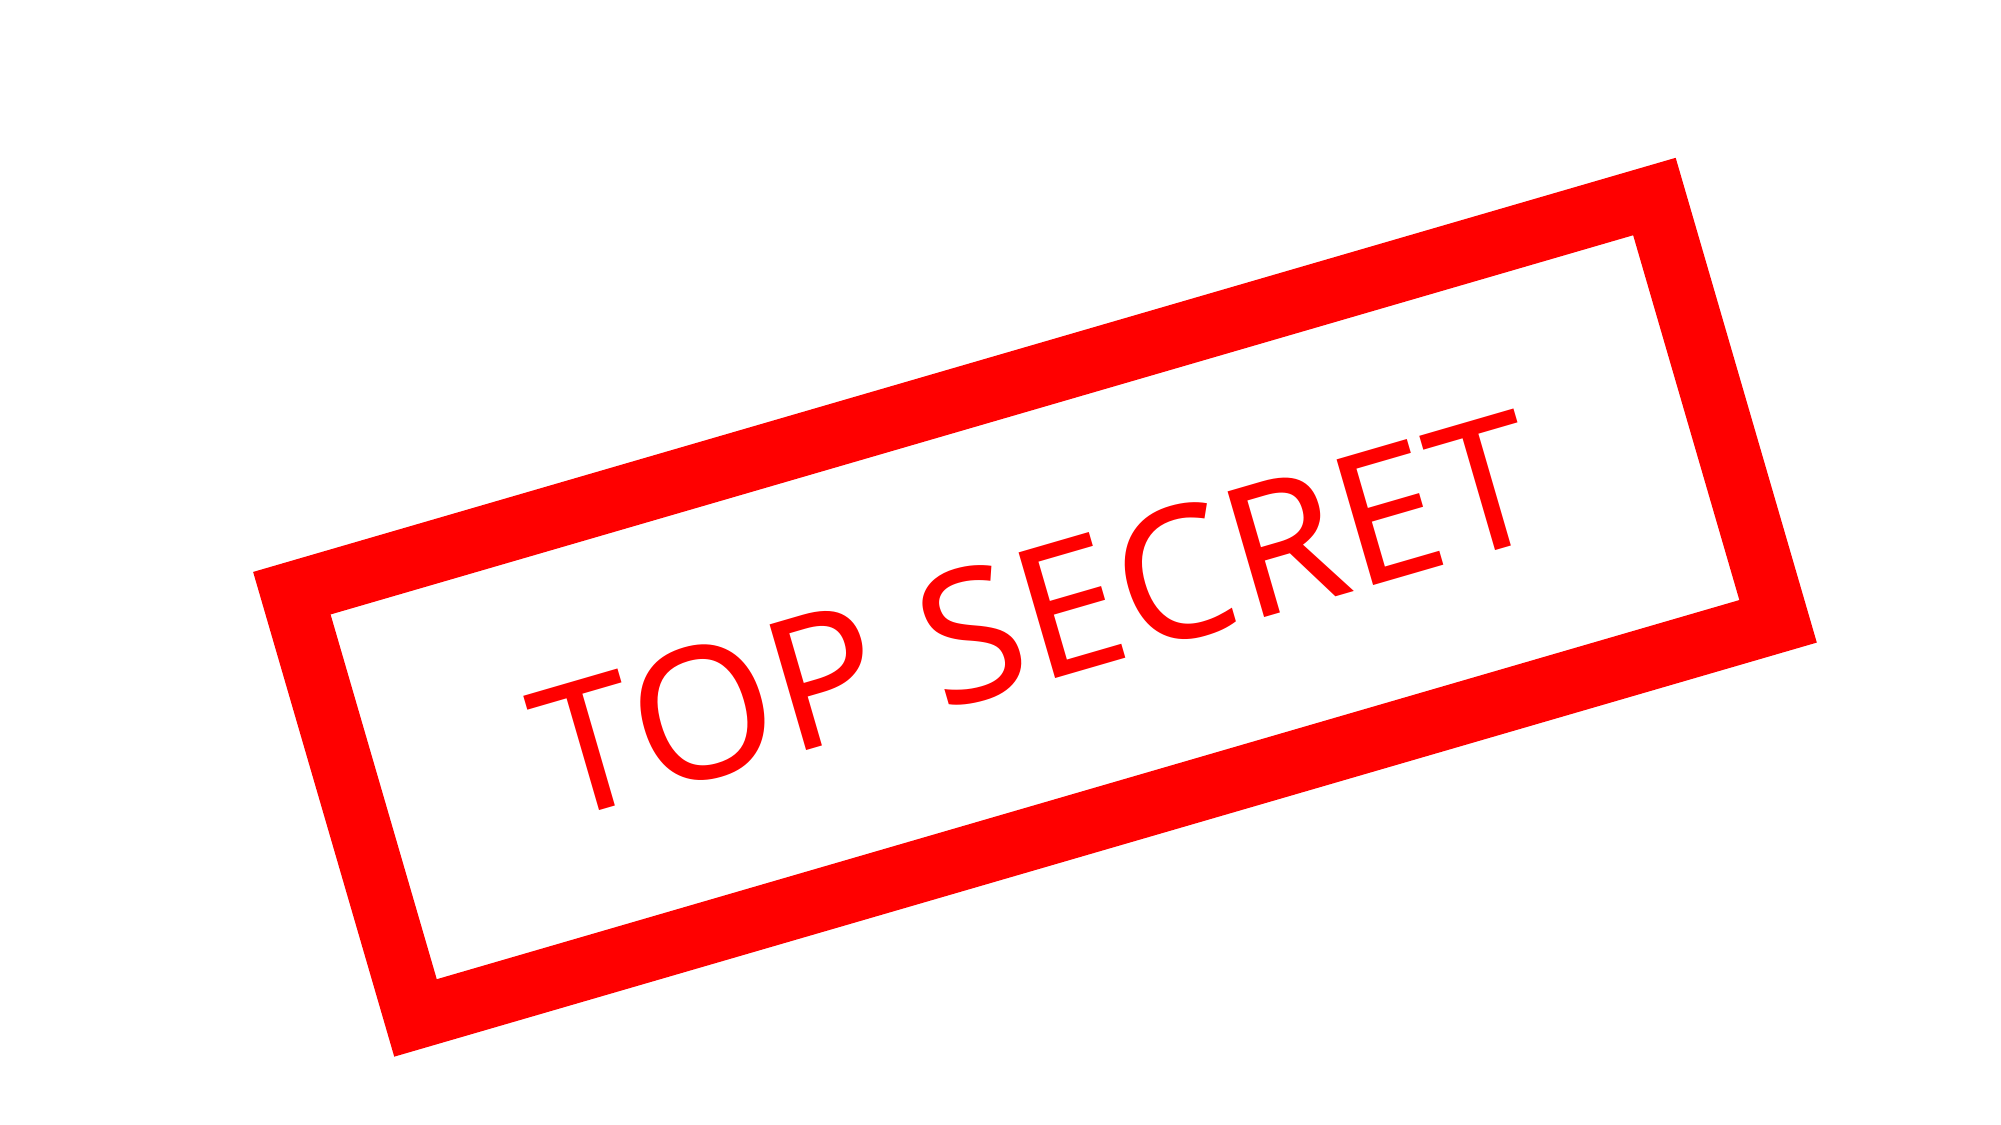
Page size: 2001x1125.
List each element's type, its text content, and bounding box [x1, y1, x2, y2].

text_box Top Secret [290, 195, 1780, 1020]
